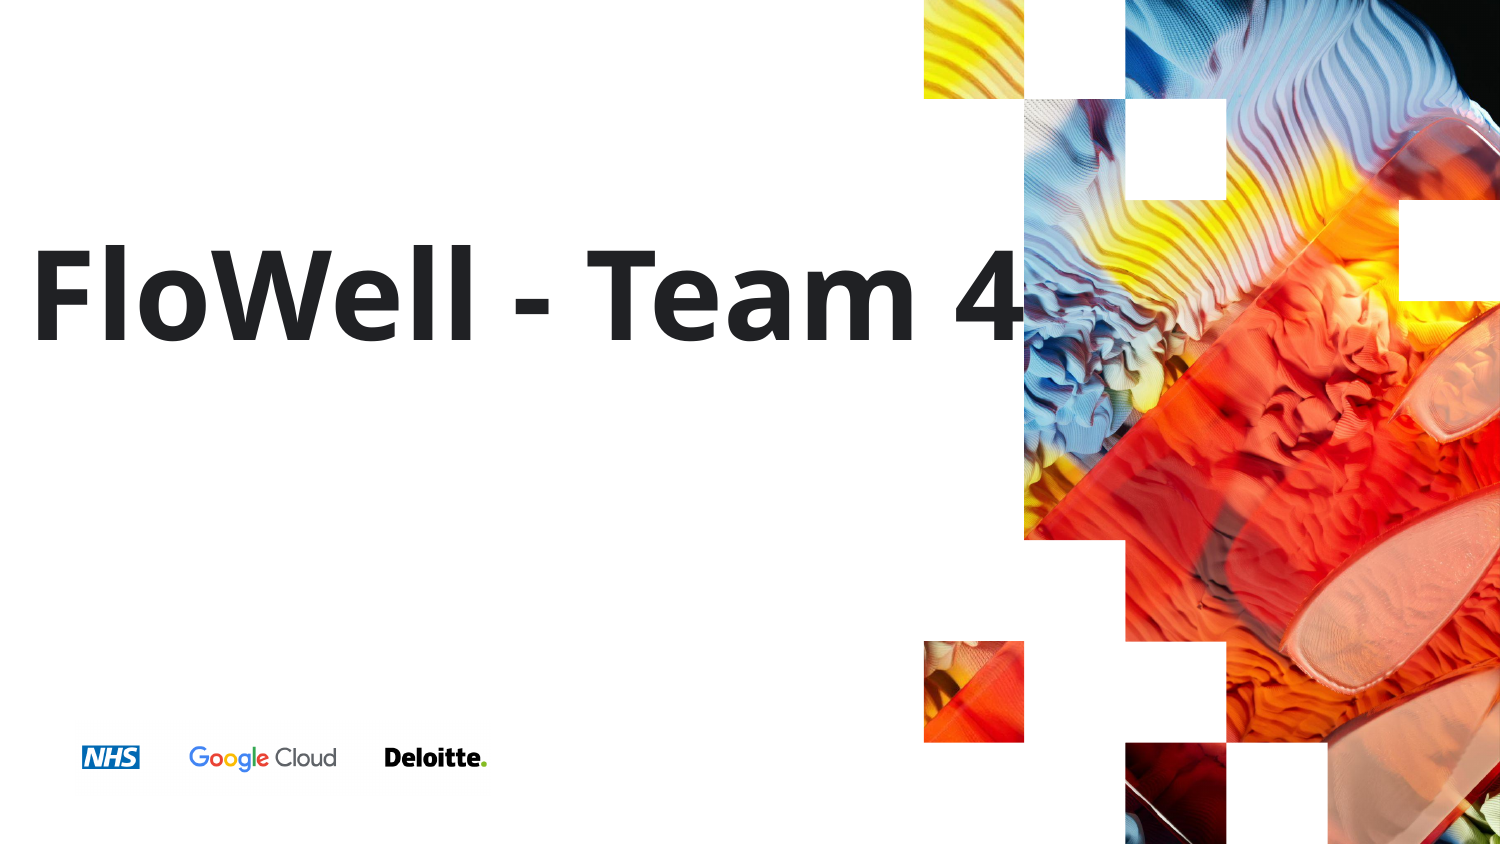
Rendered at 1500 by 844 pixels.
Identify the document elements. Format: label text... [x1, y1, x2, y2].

text_box FloWell - Team 4 [12, 200, 873, 342]
picture [74, 720, 491, 796]
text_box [878, 0, 1500, 844]
